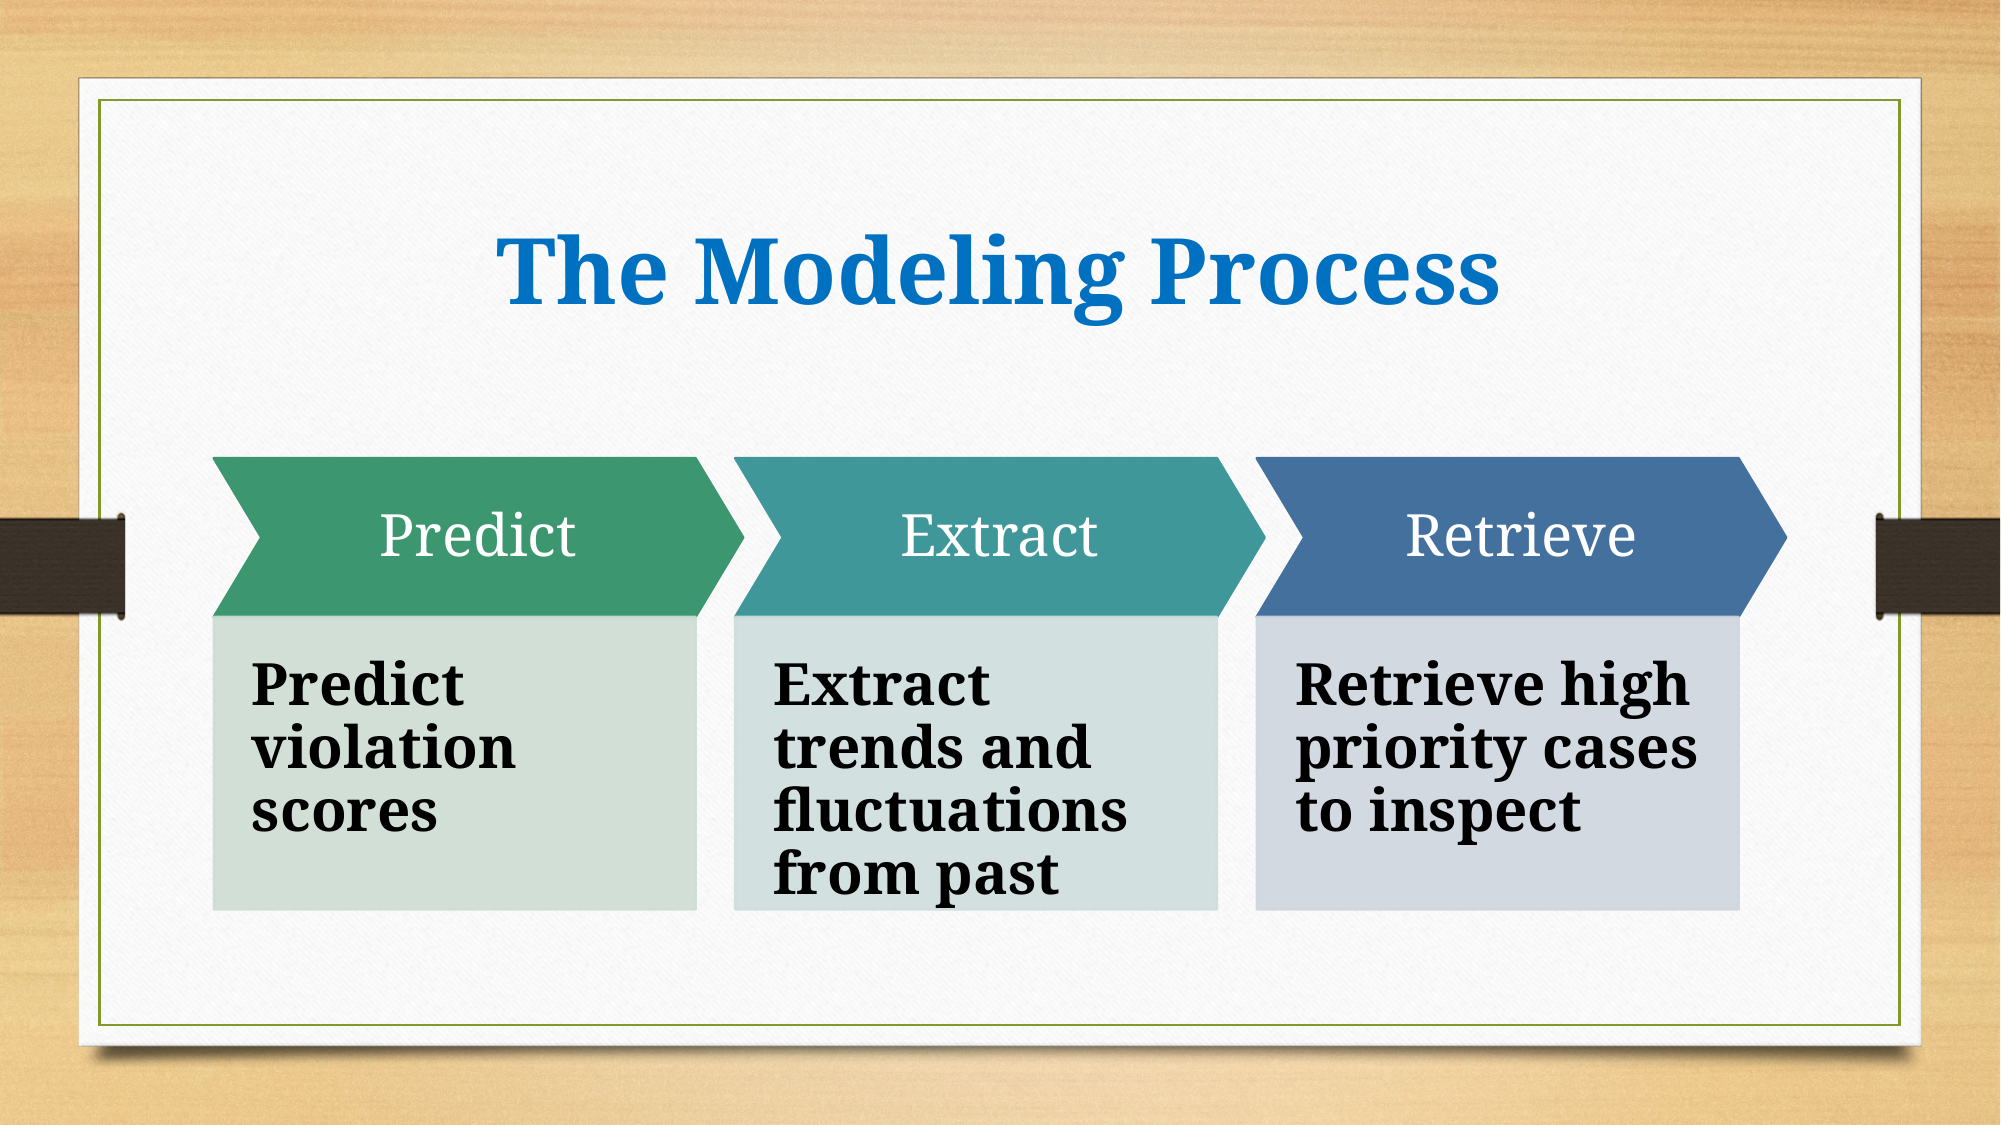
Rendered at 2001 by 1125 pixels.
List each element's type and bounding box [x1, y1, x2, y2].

text_box [0, 0, 2000, 1125]
text_box [212, 438, 1788, 929]
